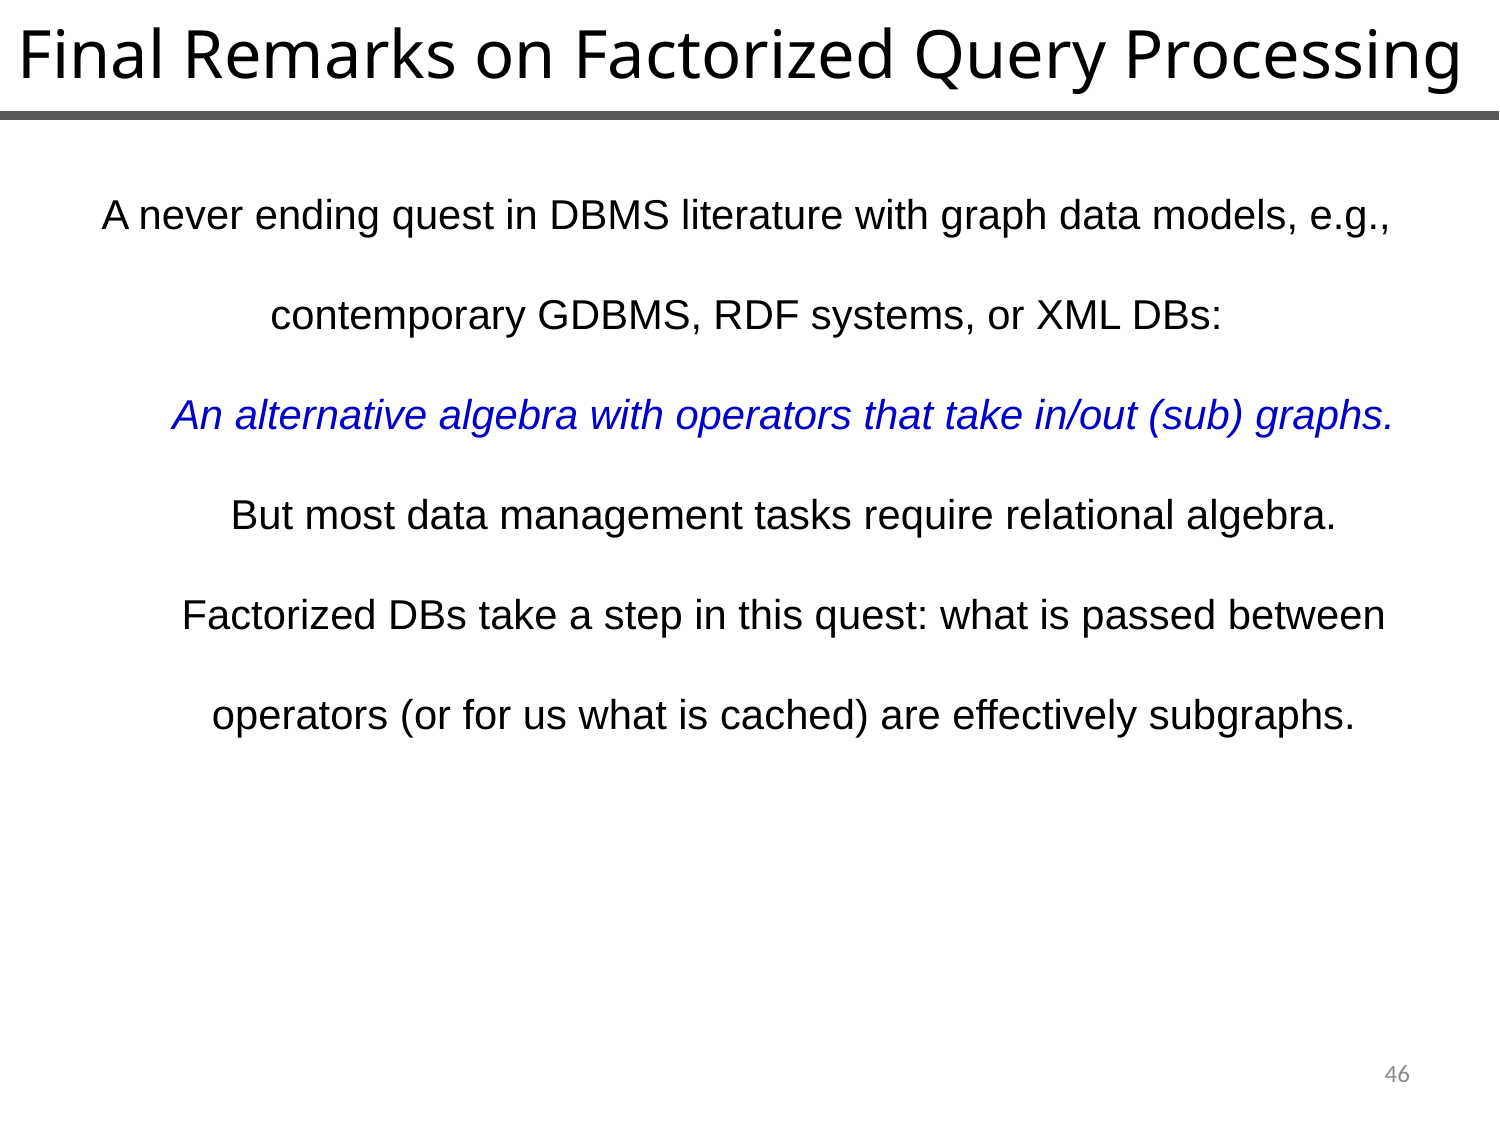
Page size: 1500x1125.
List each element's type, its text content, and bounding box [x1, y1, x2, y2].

slide_number 46 [1074, 1042, 1425, 1103]
text_box A never ending quest in DBMS literature with graph data models, e.g., contemporary GDBMS, RDF systems, or XML DBs: An alternative algebra with operators that take in/out (sub) graphs. But most data management tasks require relational algebra. Factorized DBs take a step in this quest: what is passed between operators (or for us what is cached) are effectively subgraphs. [0, 130, 1495, 746]
text_box Final Remarks on Factorized Query Processing [3, 4, 1495, 99]
